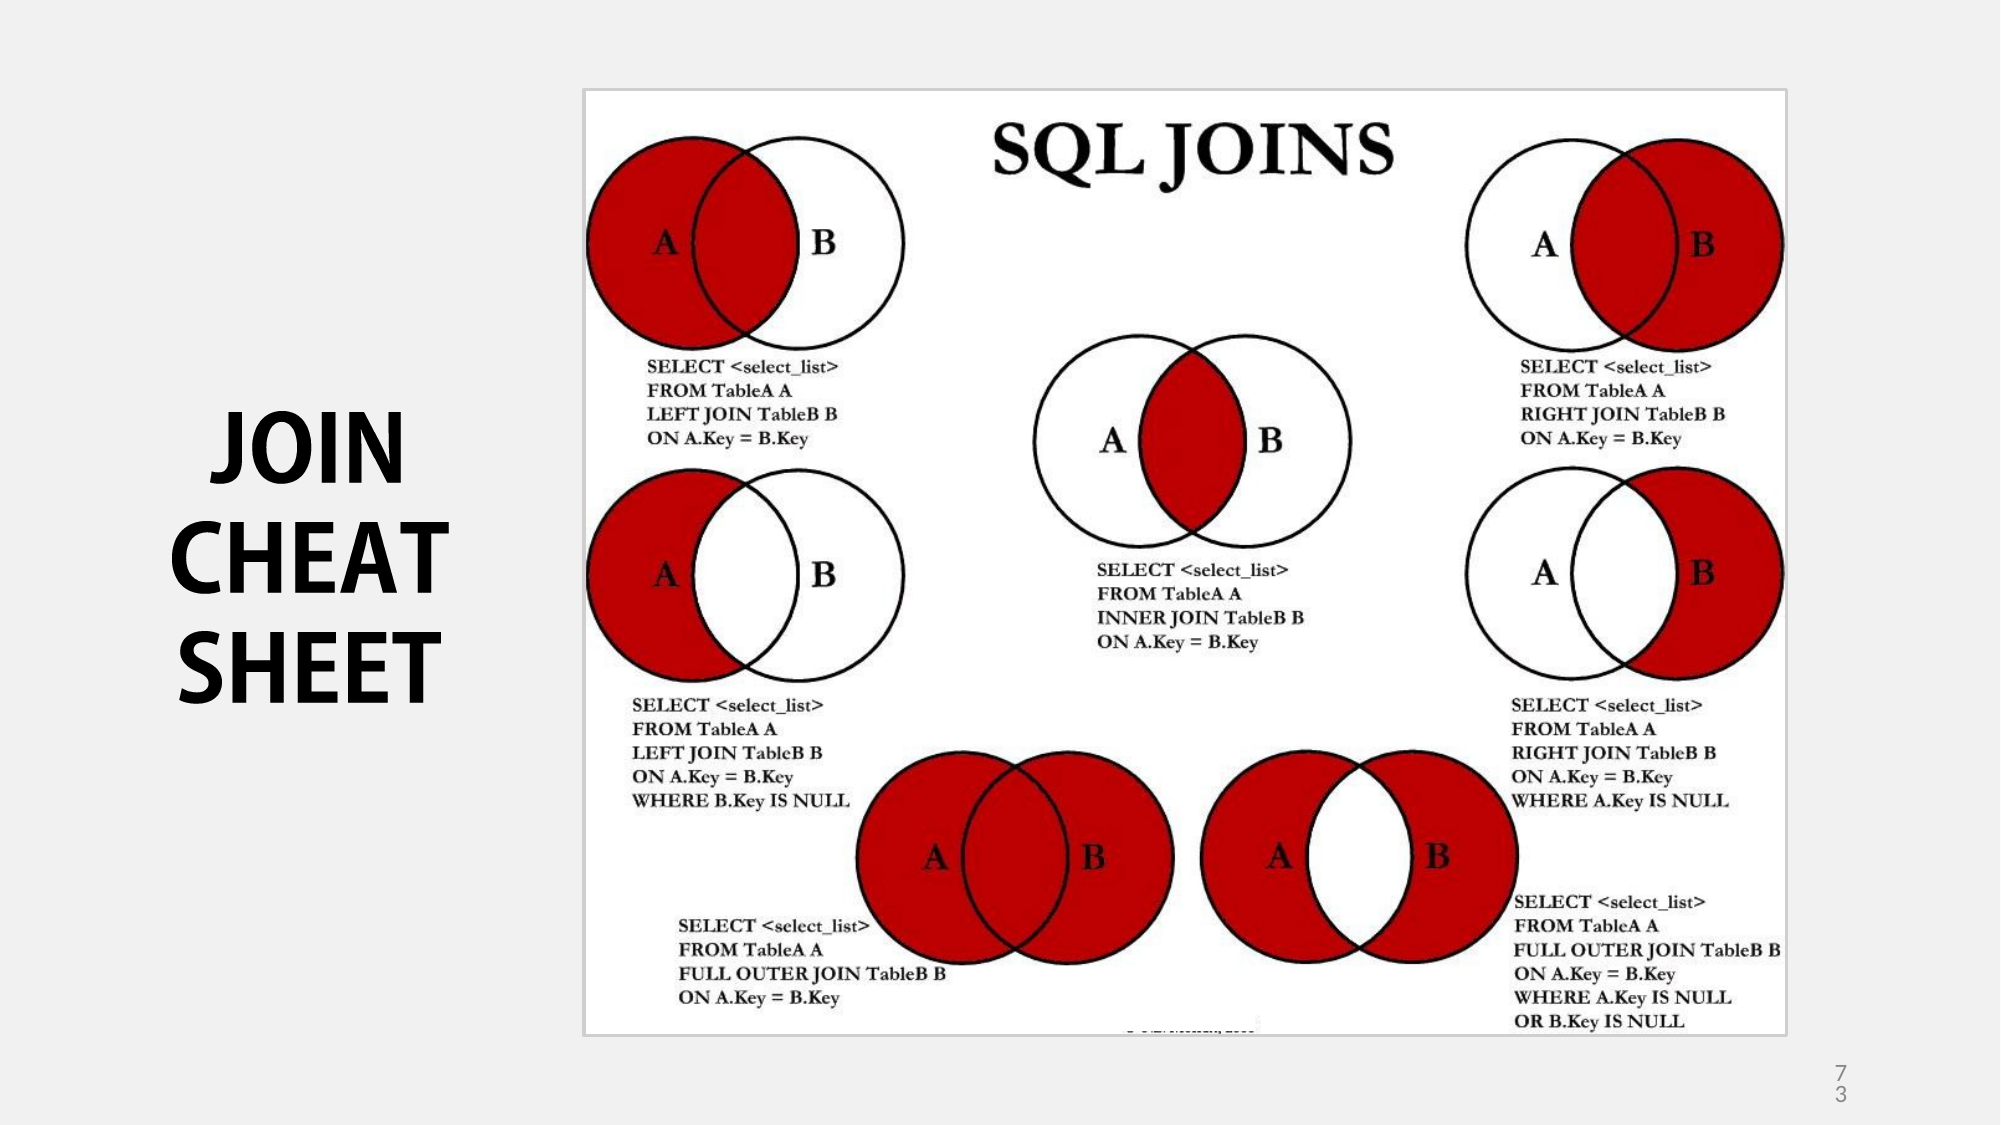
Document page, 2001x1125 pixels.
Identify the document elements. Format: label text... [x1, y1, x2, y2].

slide_number 73 [1802, 1060, 1856, 1090]
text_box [582, 87, 1789, 1038]
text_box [167, 393, 519, 730]
